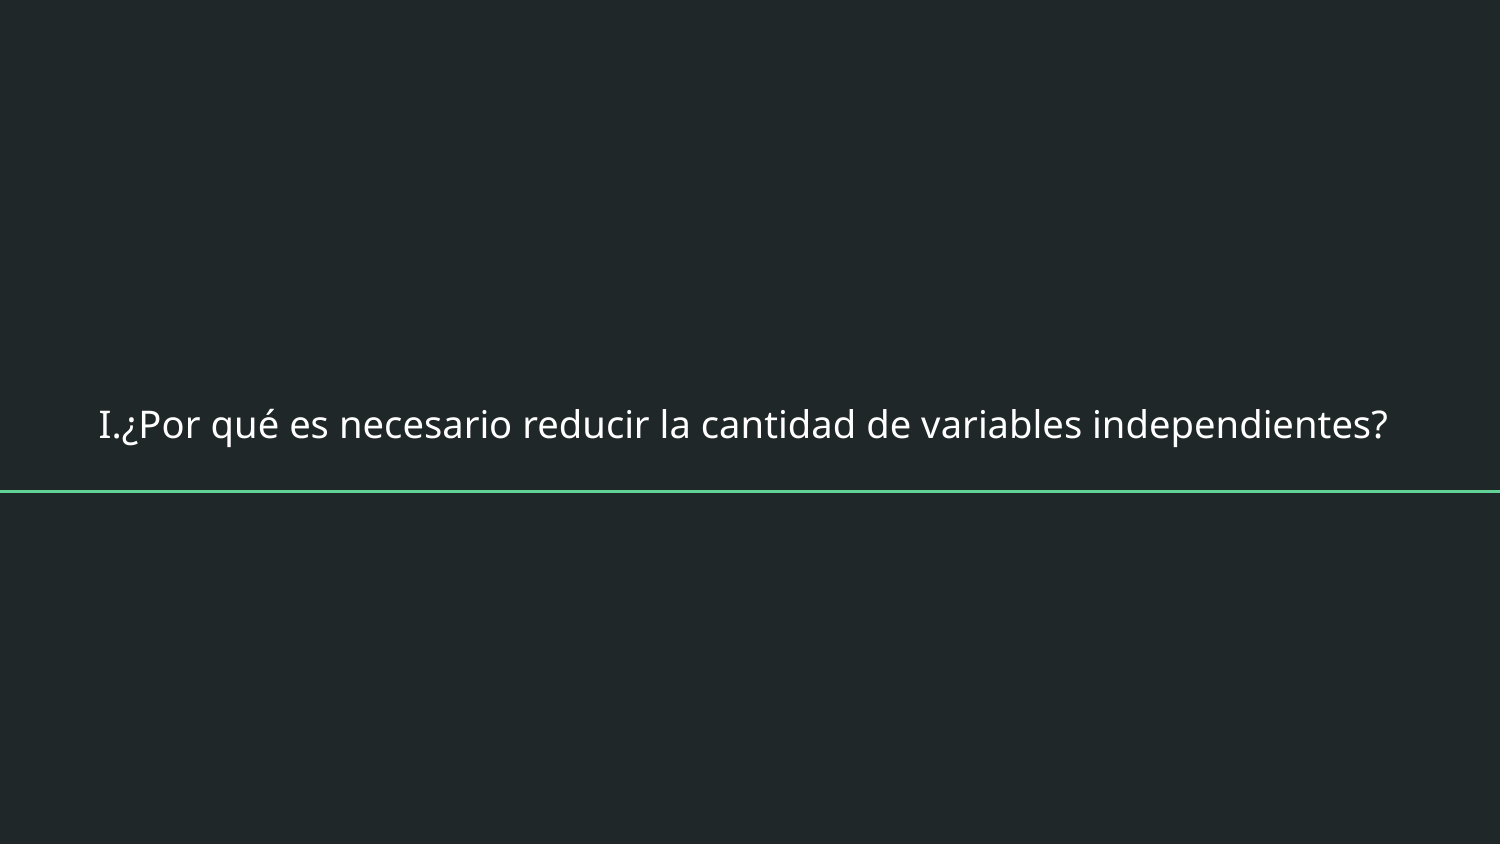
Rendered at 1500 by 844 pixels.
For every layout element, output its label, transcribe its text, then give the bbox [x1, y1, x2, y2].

title I.¿Por qué es necesario reducir la cantidad de variables independientes? [83, 337, 1417, 466]
